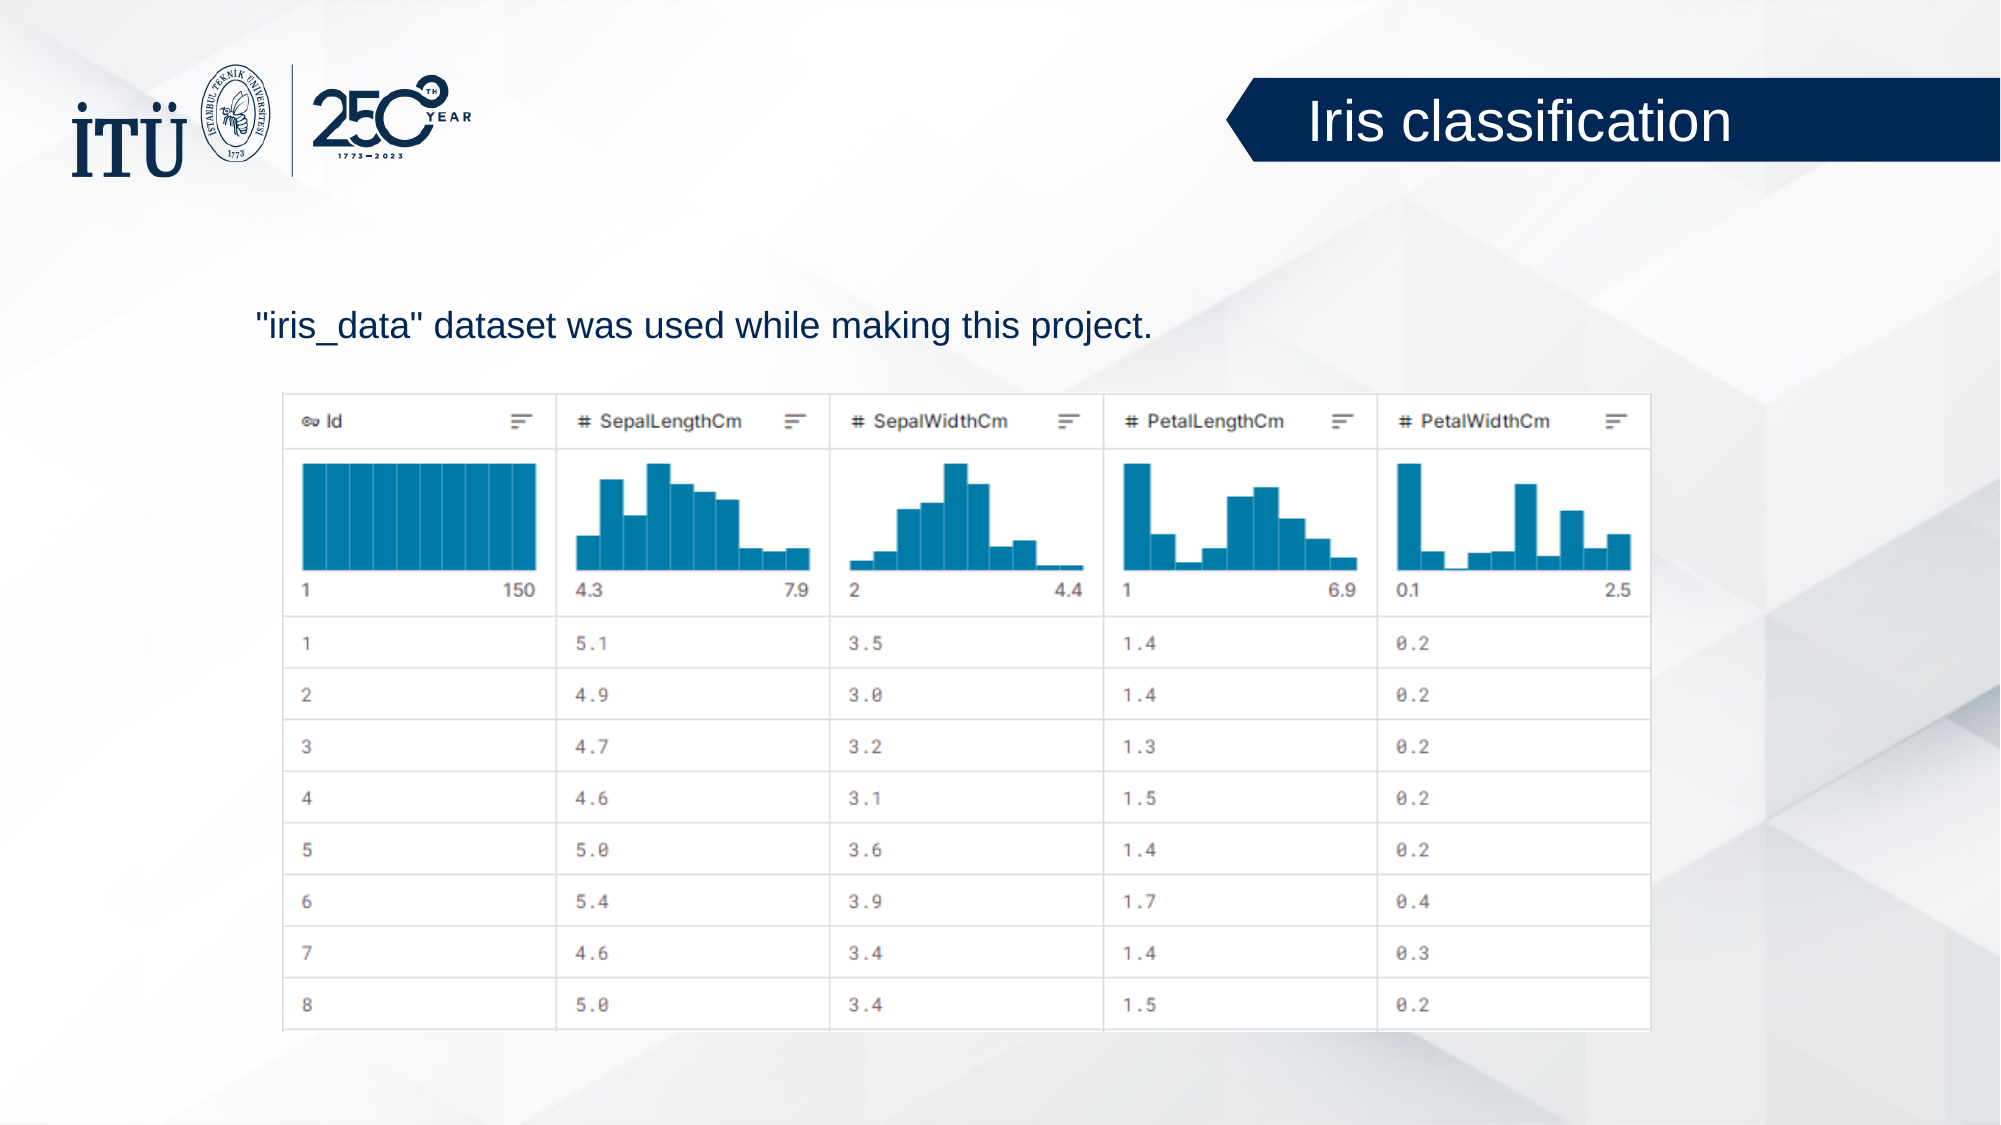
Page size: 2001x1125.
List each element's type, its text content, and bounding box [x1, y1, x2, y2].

text_box "iris_data" dataset was used while making this project. [240, 293, 1693, 354]
picture [0, 0, 2000, 1125]
text_box Iris classification [1292, 75, 1749, 161]
